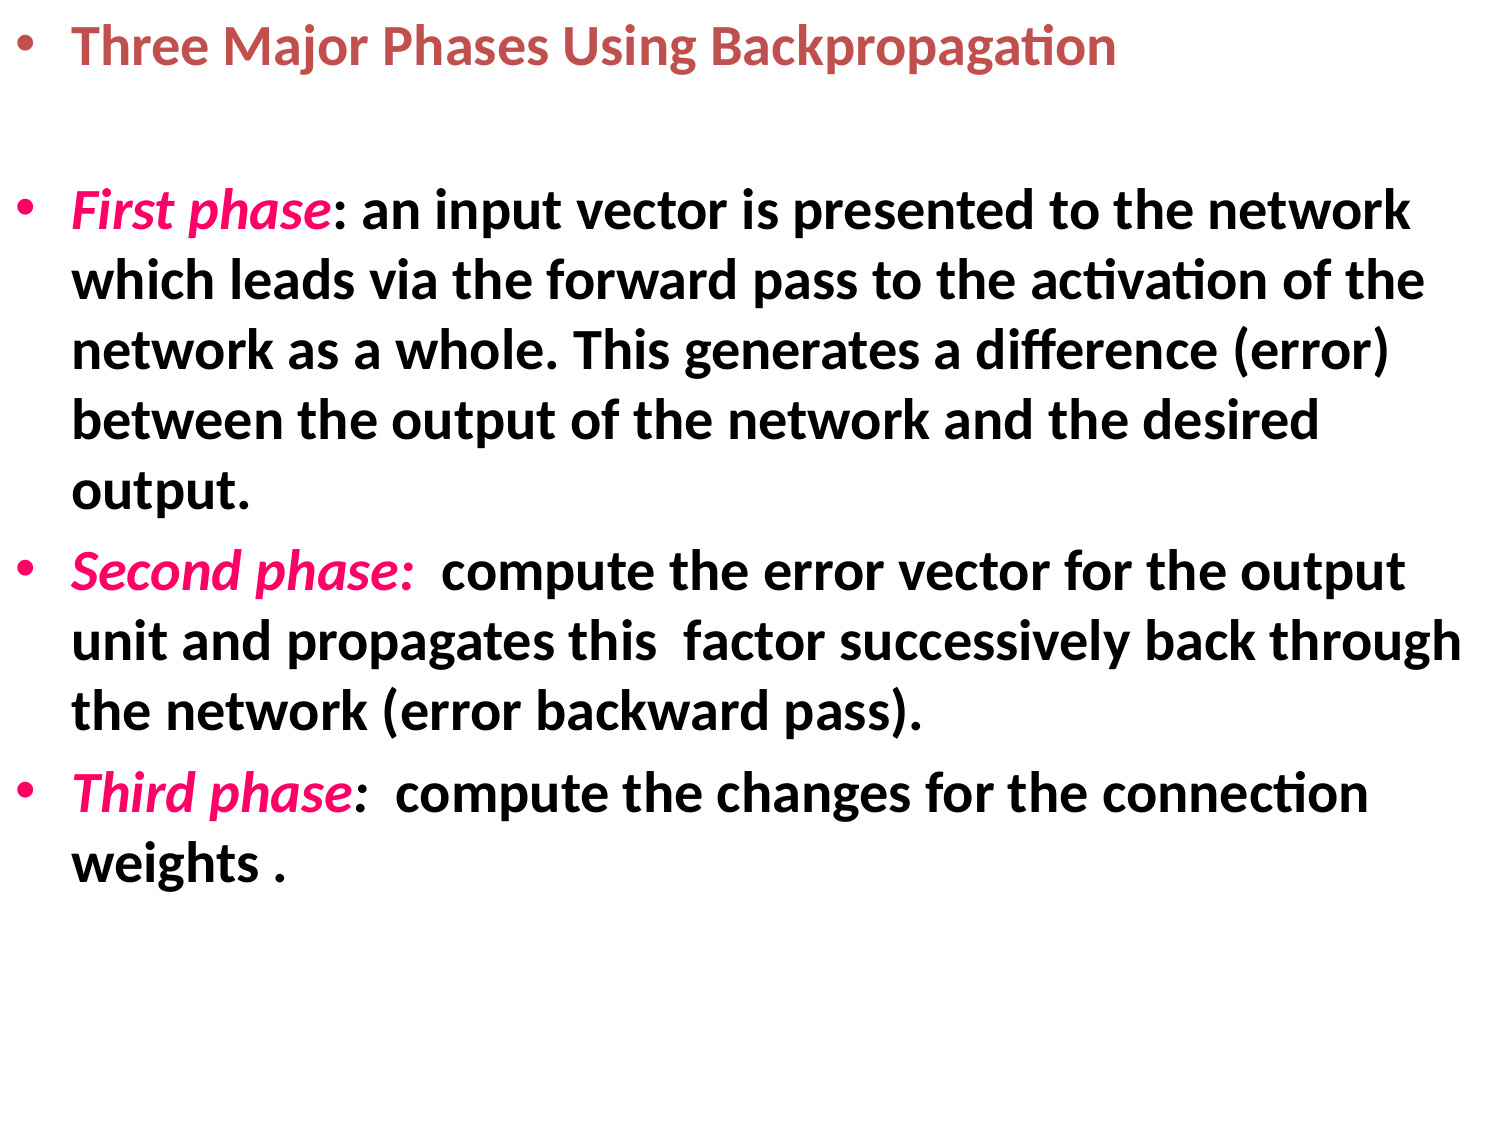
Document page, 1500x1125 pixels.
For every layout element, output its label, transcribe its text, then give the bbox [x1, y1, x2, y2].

list Three Major Phases Using Backpropagation First phase: an input vector is presented to the network which leads via the forward pass to the activation of the network as a whole. This generates a difference (error) between the output of the network and the desired output. Second phase: compute the error vector for the output unit and propagates this factor successively back through the network (error backward pass). Third phase: compute the changes for the connection weights . [0, 0, 1500, 1125]
